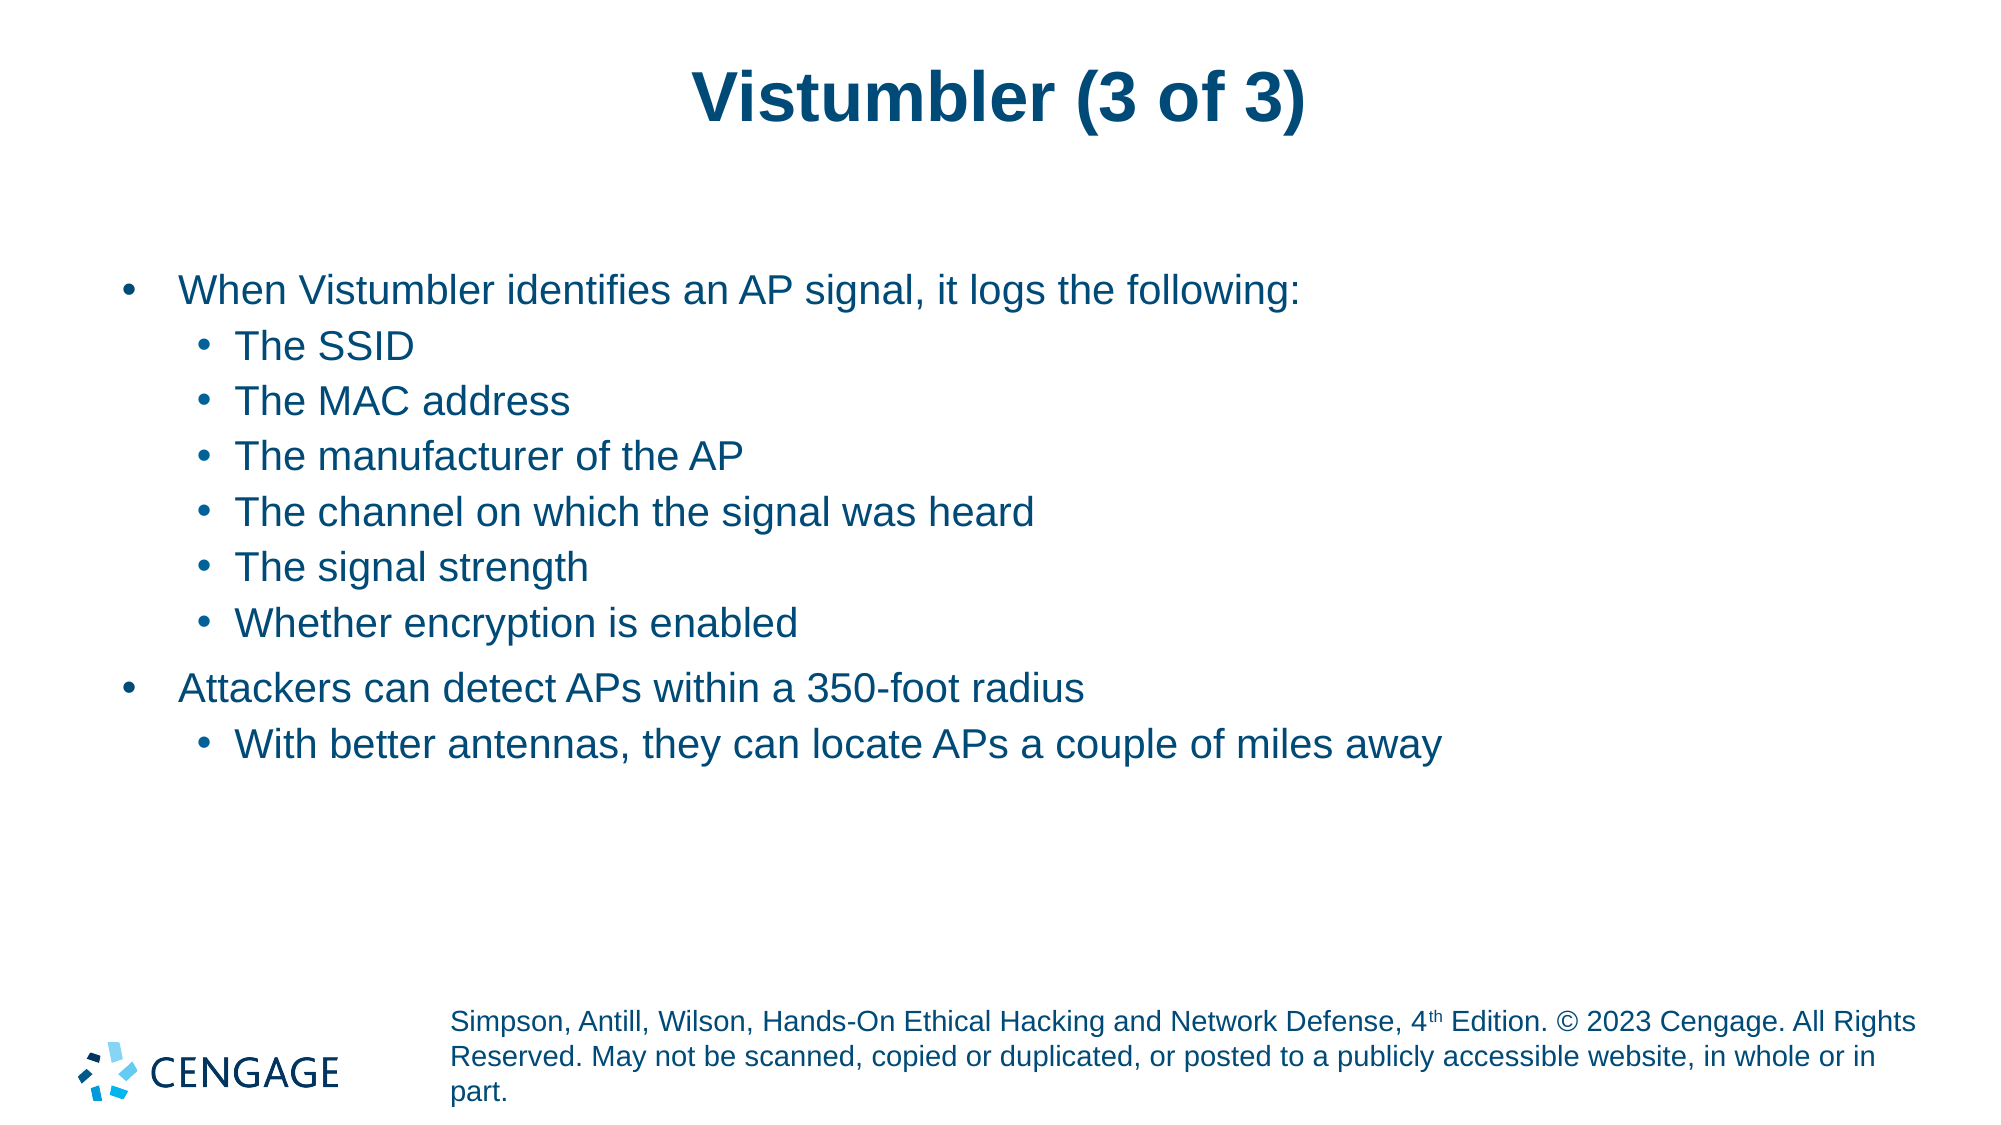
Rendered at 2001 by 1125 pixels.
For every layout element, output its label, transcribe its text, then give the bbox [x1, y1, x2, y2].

title Vistumbler (3 of 3) [137, 59, 1863, 171]
picture [78, 1042, 338, 1101]
list When Vistumbler identifies an AP signal, it logs the following: The SSID The MAC address The manufacturer of the AP The channel on which the signal was heard The signal strength Whether encryption is enabled Attackers can detect APs within a 350-foot radius With better antennas, they can locate APs a couple of miles away [121, 268, 1880, 990]
